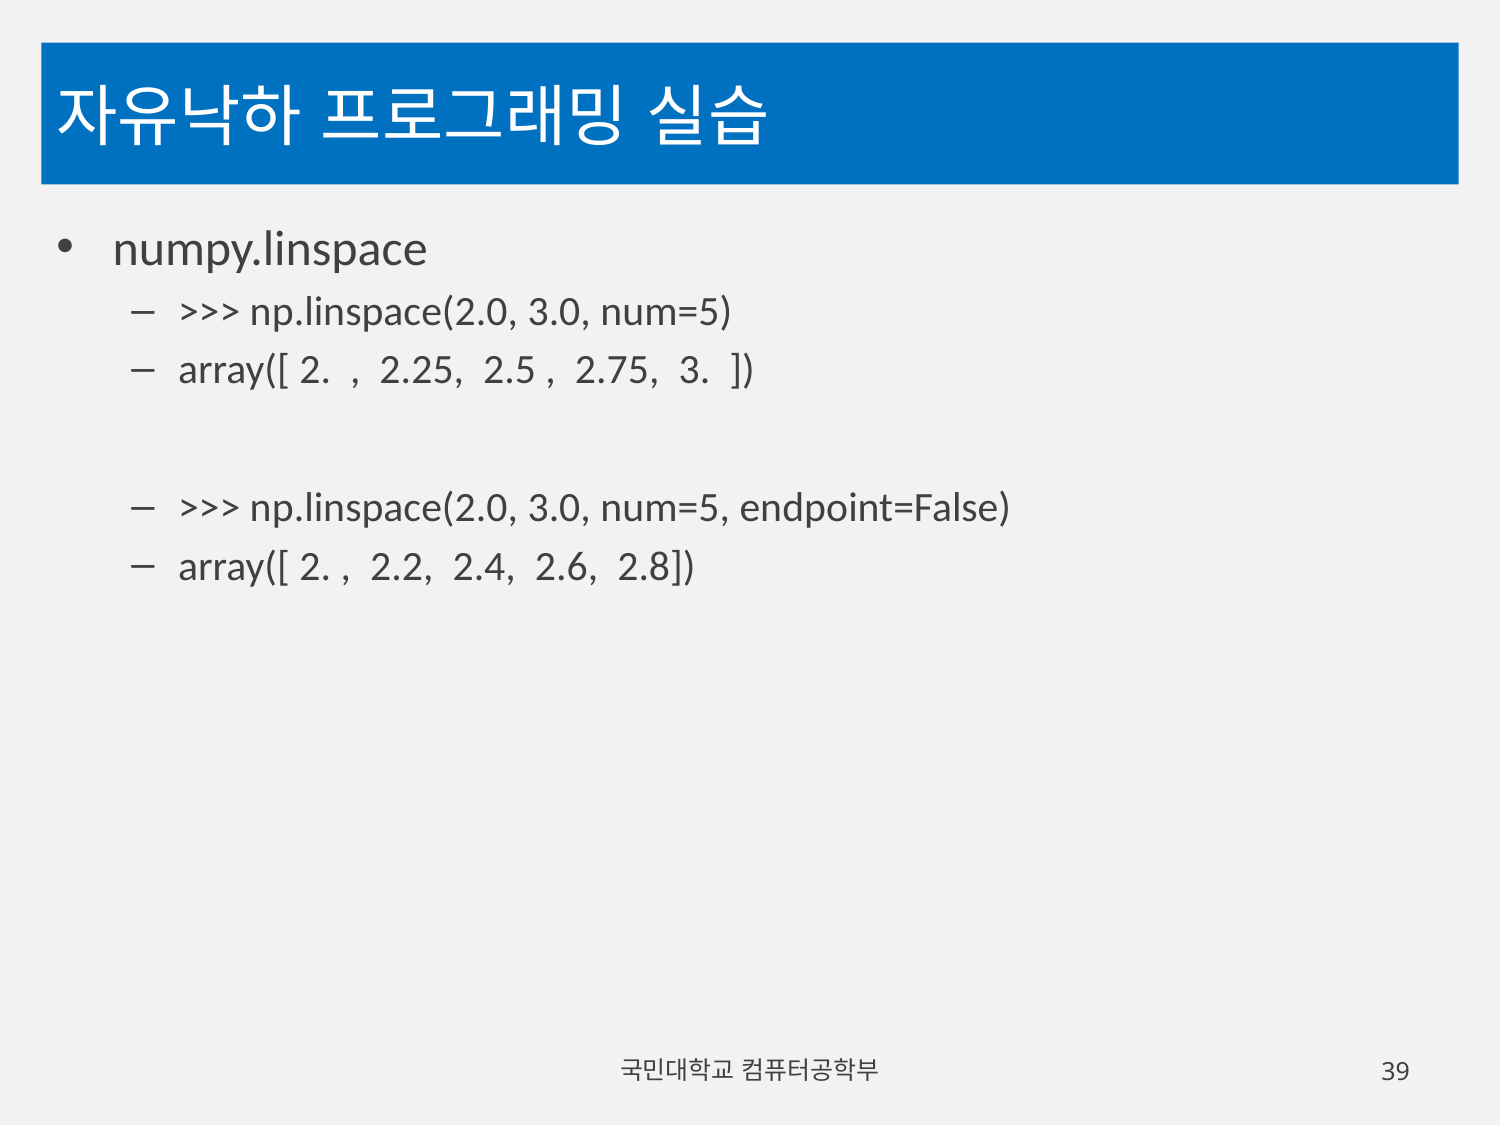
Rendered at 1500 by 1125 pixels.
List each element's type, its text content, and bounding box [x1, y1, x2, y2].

list numpy.linspace >>> np.linspace(2.0, 3.0, num=5) array([ 2. , 2.25, 2.5 , 2.75, 3. ]) >>> np.linspace(2.0, 3.0, num=5, endpoint=False) array([ 2. , 2.2, 2.4, 2.6, 2.8]) [41, 208, 1459, 1000]
title 자유낙하 프로그래밍 실습 [41, 42, 1459, 185]
footer 국민대학교 컴퓨터공학부 [466, 1042, 1034, 1103]
slide_number 39 [1074, 1042, 1425, 1103]
